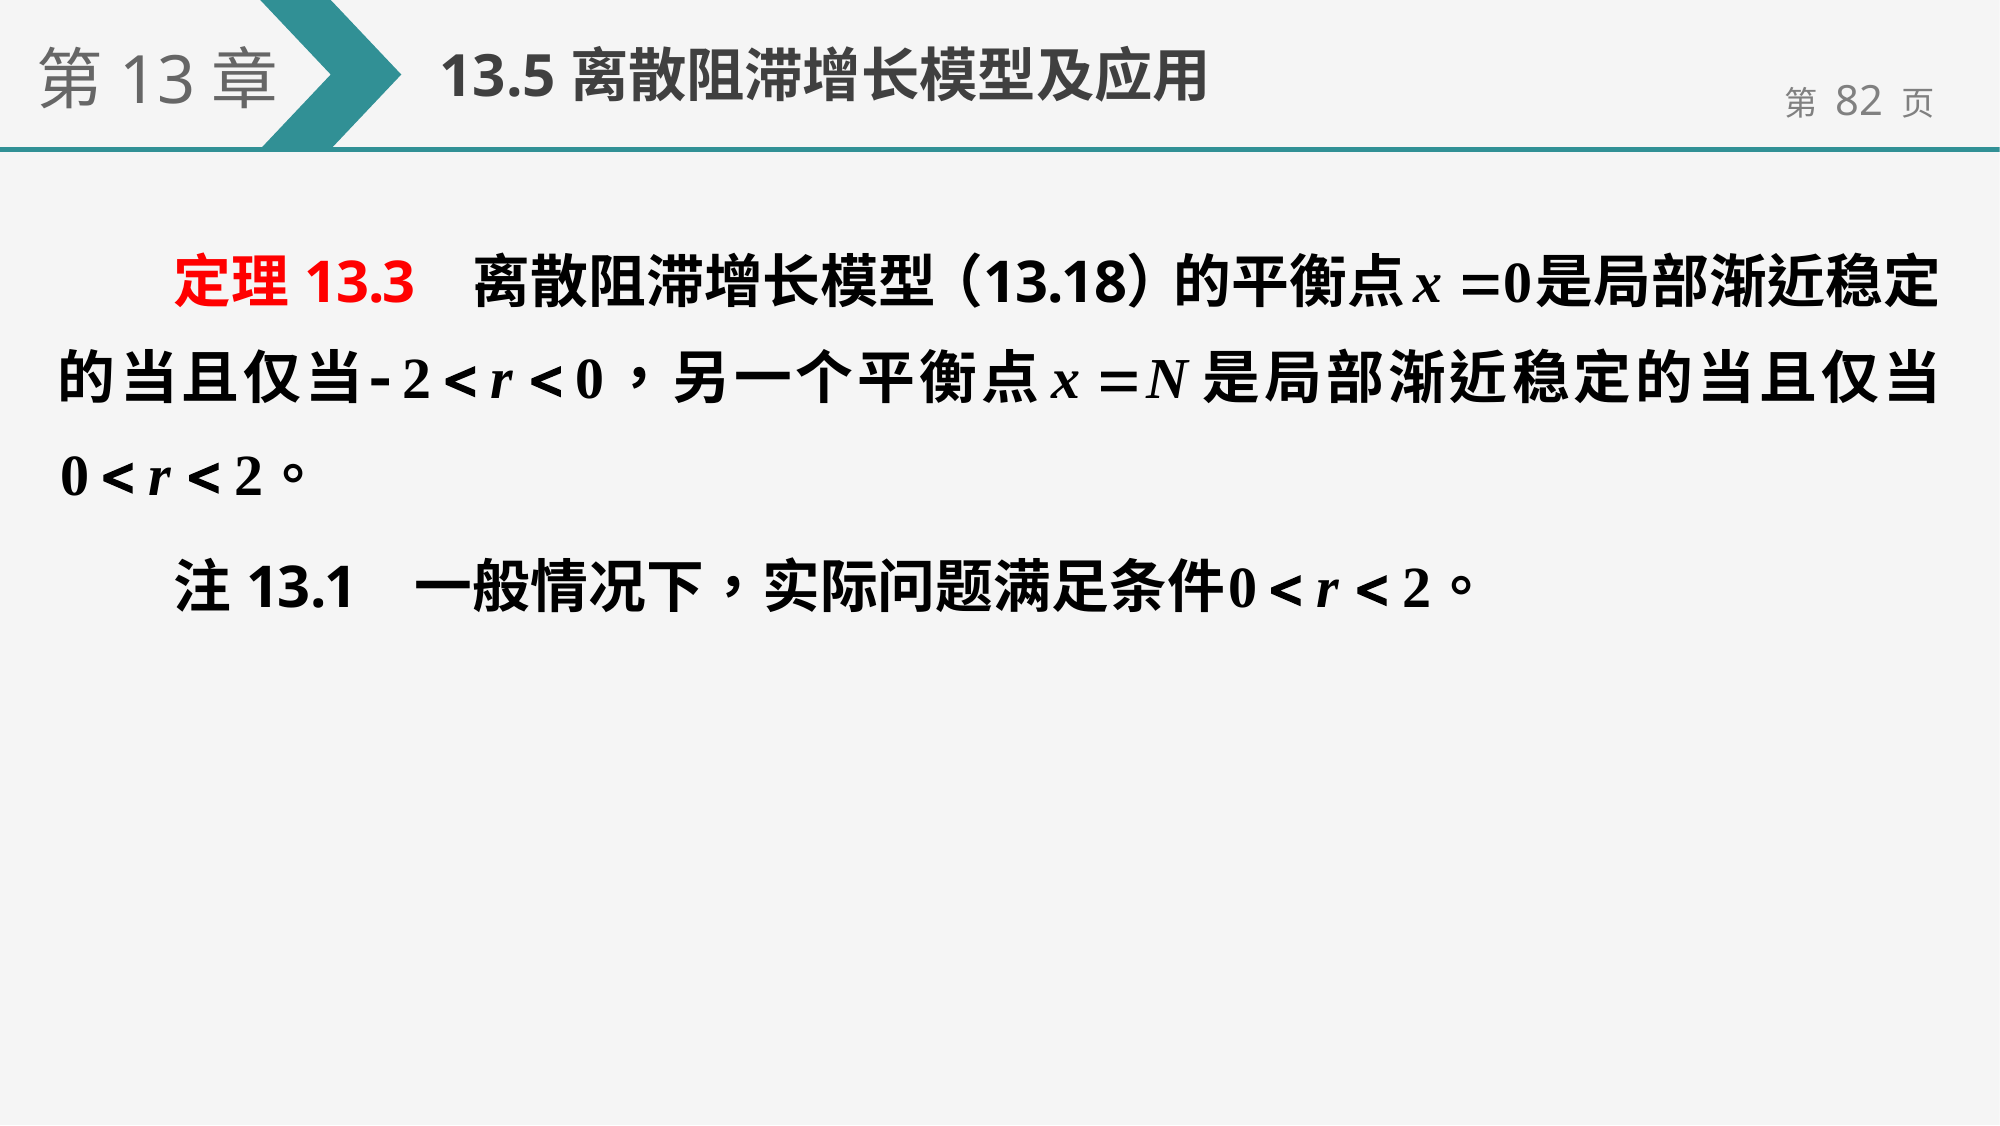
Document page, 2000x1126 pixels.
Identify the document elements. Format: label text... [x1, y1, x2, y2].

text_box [57, 217, 1937, 861]
text_box [258, 0, 403, 148]
text_box 第13章 [21, 29, 294, 125]
text_box 13.5离散阻滞增长模型及应用 [424, 31, 1366, 116]
